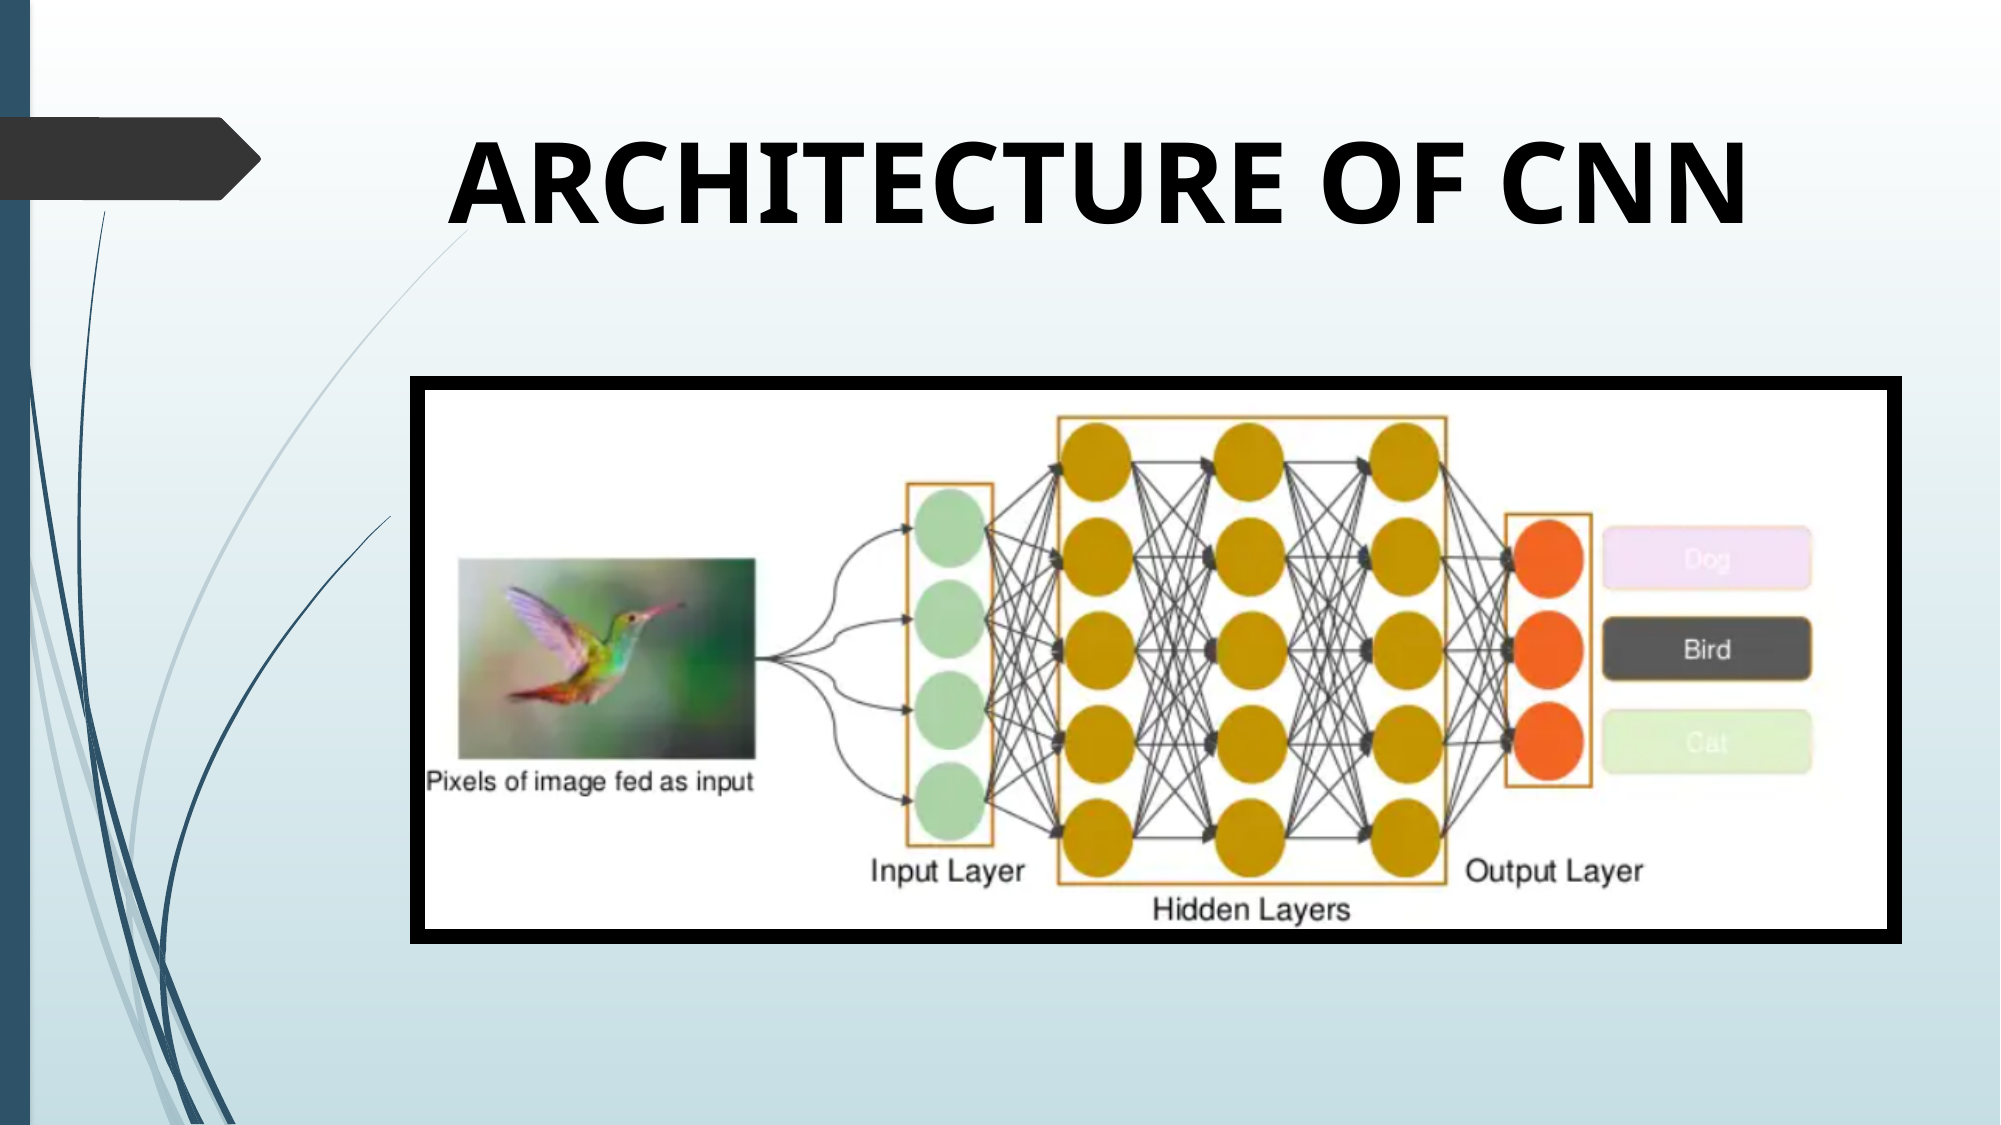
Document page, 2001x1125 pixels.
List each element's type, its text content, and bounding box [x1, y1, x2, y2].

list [424, 390, 1888, 930]
text_box ARCHITECTURE OF CNN [395, 103, 1807, 254]
